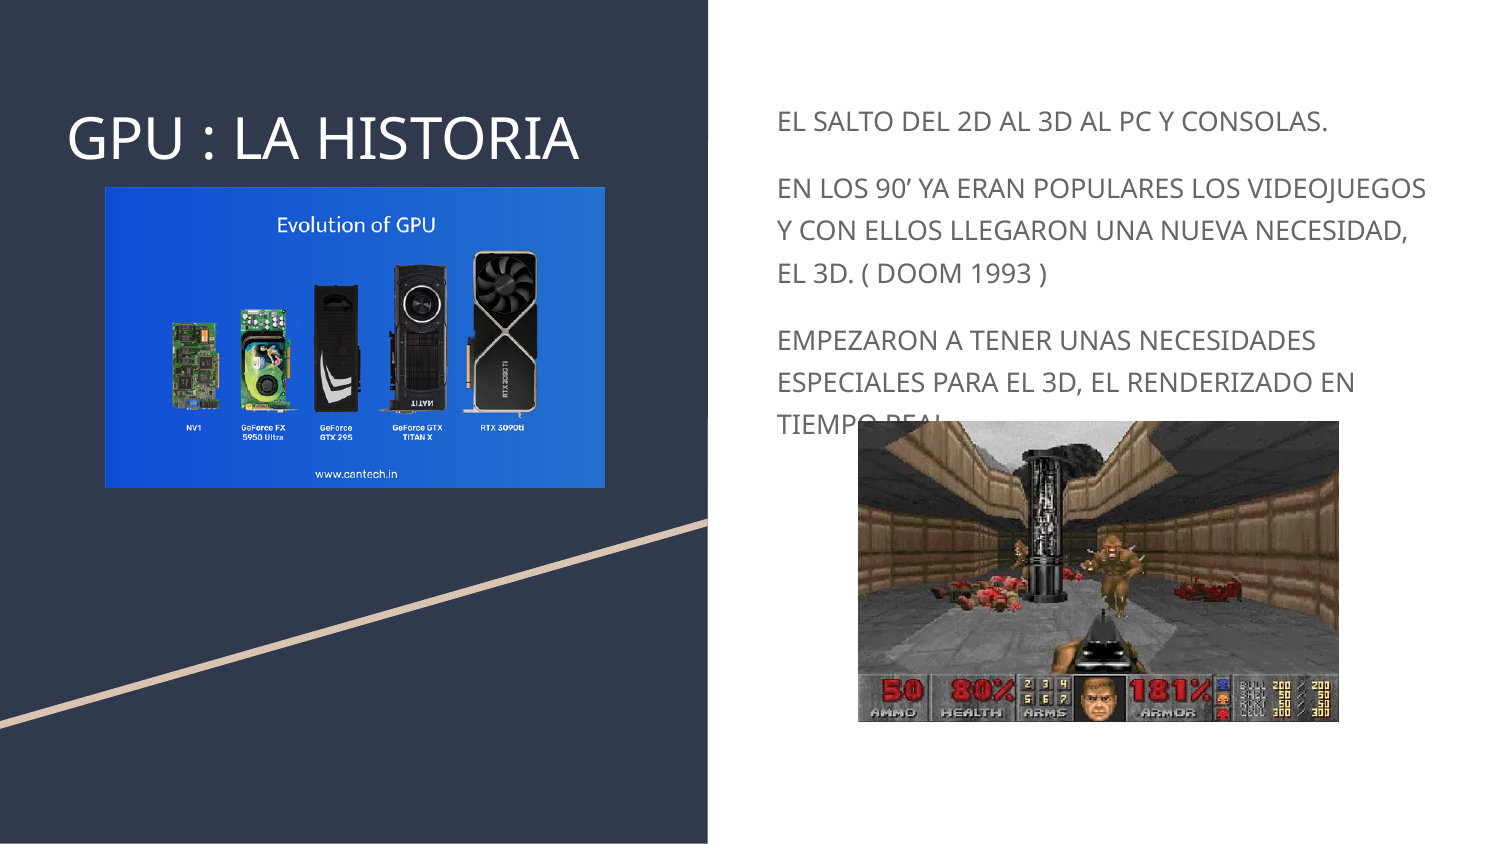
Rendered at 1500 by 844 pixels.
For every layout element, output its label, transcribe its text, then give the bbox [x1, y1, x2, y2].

picture [858, 421, 1339, 723]
title GPU : LA HISTORIA [51, 82, 660, 494]
list EL SALTO DEL 2D AL 3D AL PC Y CONSOLAS. EN LOS 90’ YA ERAN POPULARES LOS VIDEOJUEGOS Y CON ELLOS LLEGARON UNA NUEVA NECESIDAD, EL 3D. ( DOOM 1993 ) EMPEZARON A TENER UNAS NECESIDADES ESPECIALES PARA EL 3D, EL RENDERIZADO EN TIEMPO REAL [761, 82, 1446, 755]
picture [105, 186, 606, 488]
